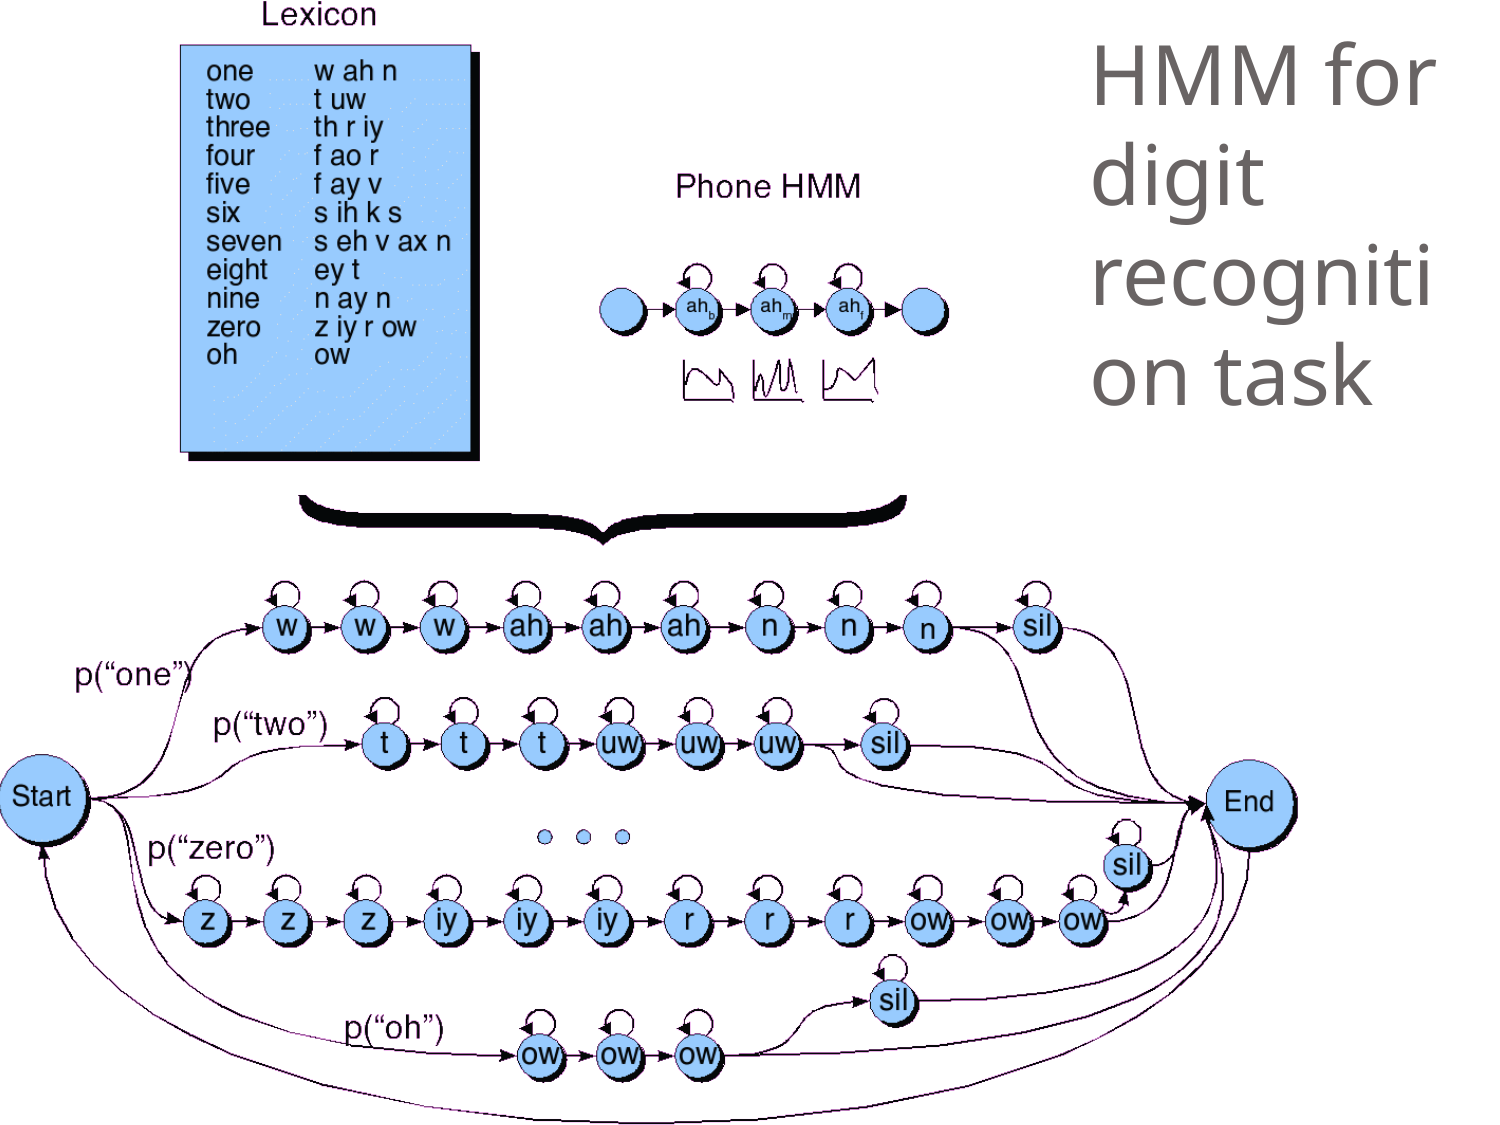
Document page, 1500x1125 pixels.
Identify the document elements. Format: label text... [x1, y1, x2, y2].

picture [0, 0, 1301, 1125]
title HMM for digit recognition task [1306, 44, 1500, 438]
